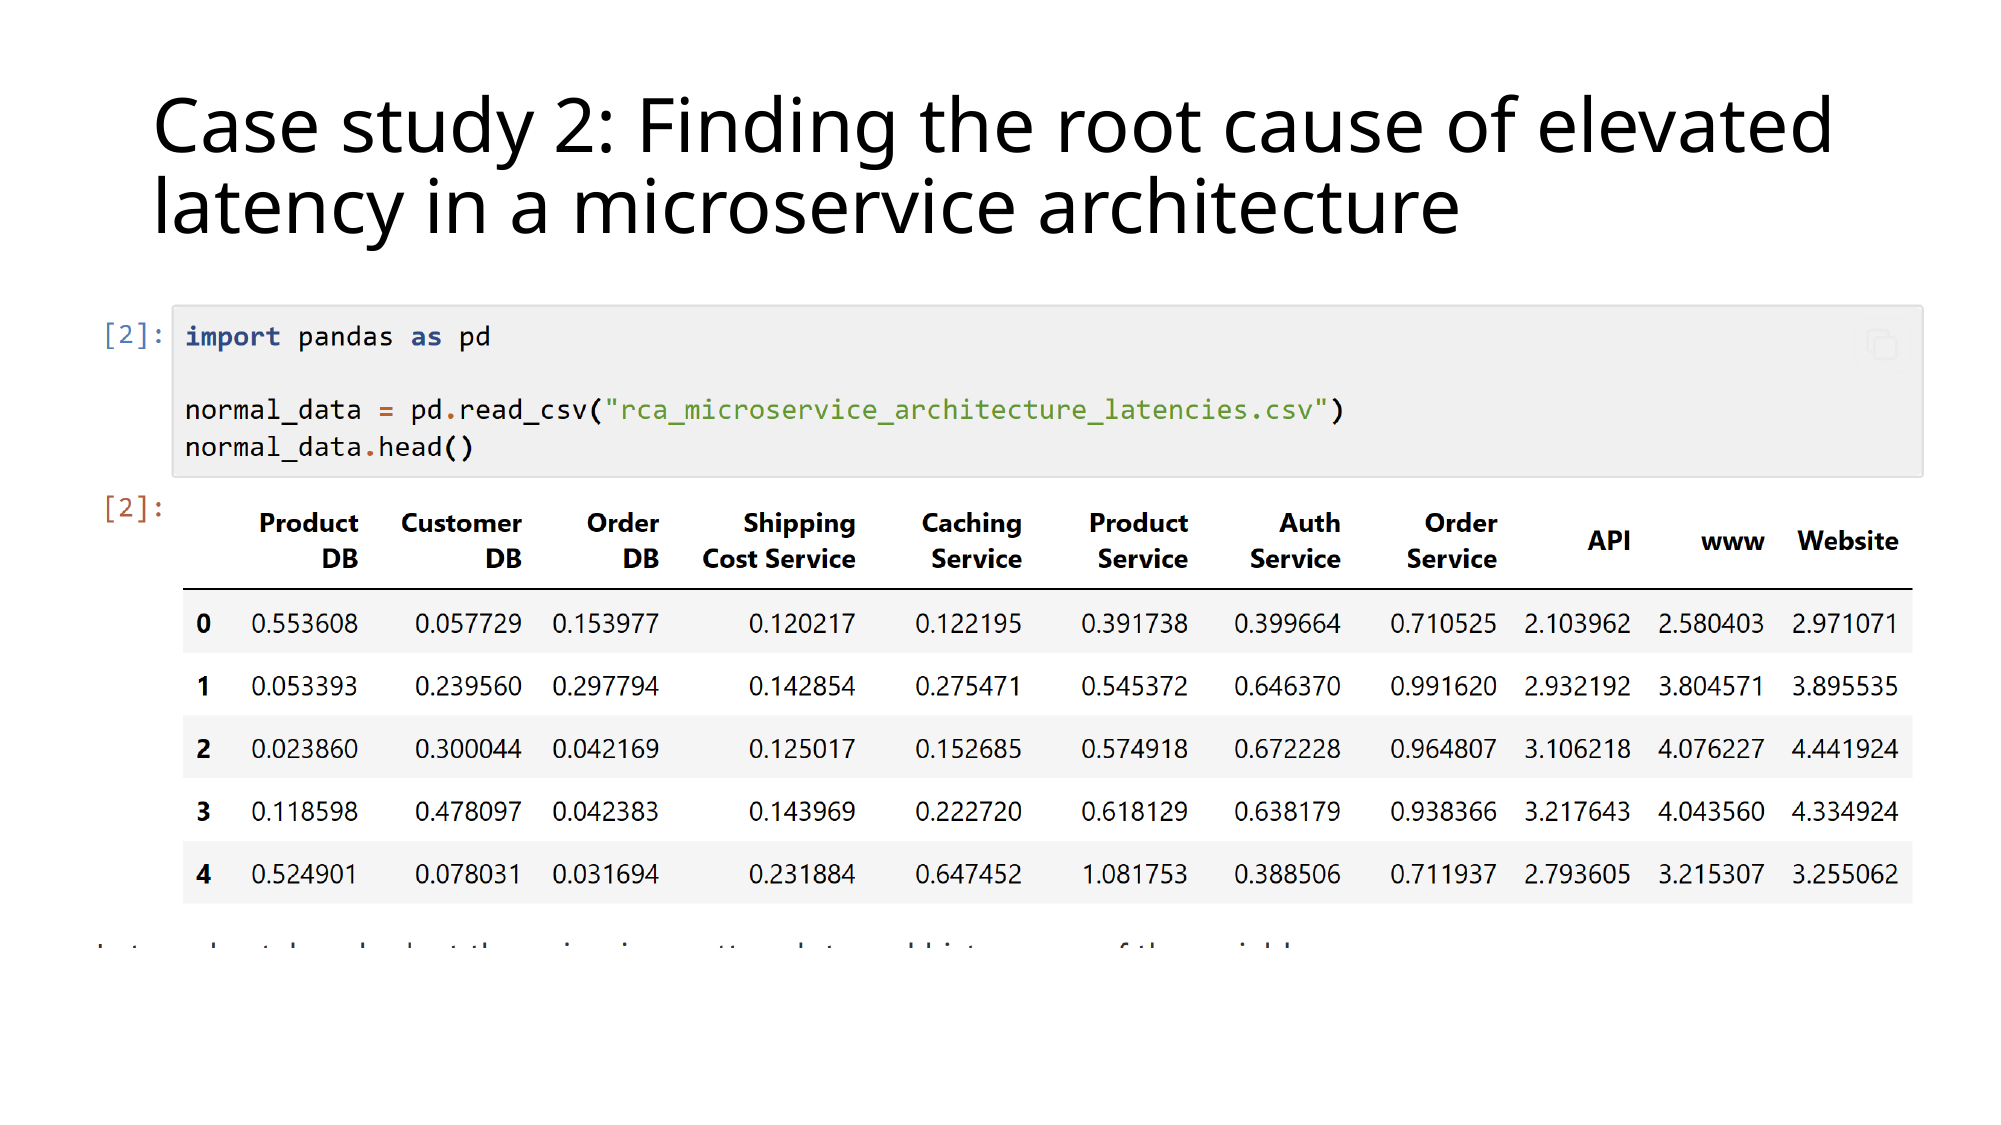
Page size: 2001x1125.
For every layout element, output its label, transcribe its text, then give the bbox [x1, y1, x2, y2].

title Case study 2: Finding the root cause of elevated latency in a microservice architecture [137, 59, 1863, 278]
picture [61, 290, 1939, 948]
